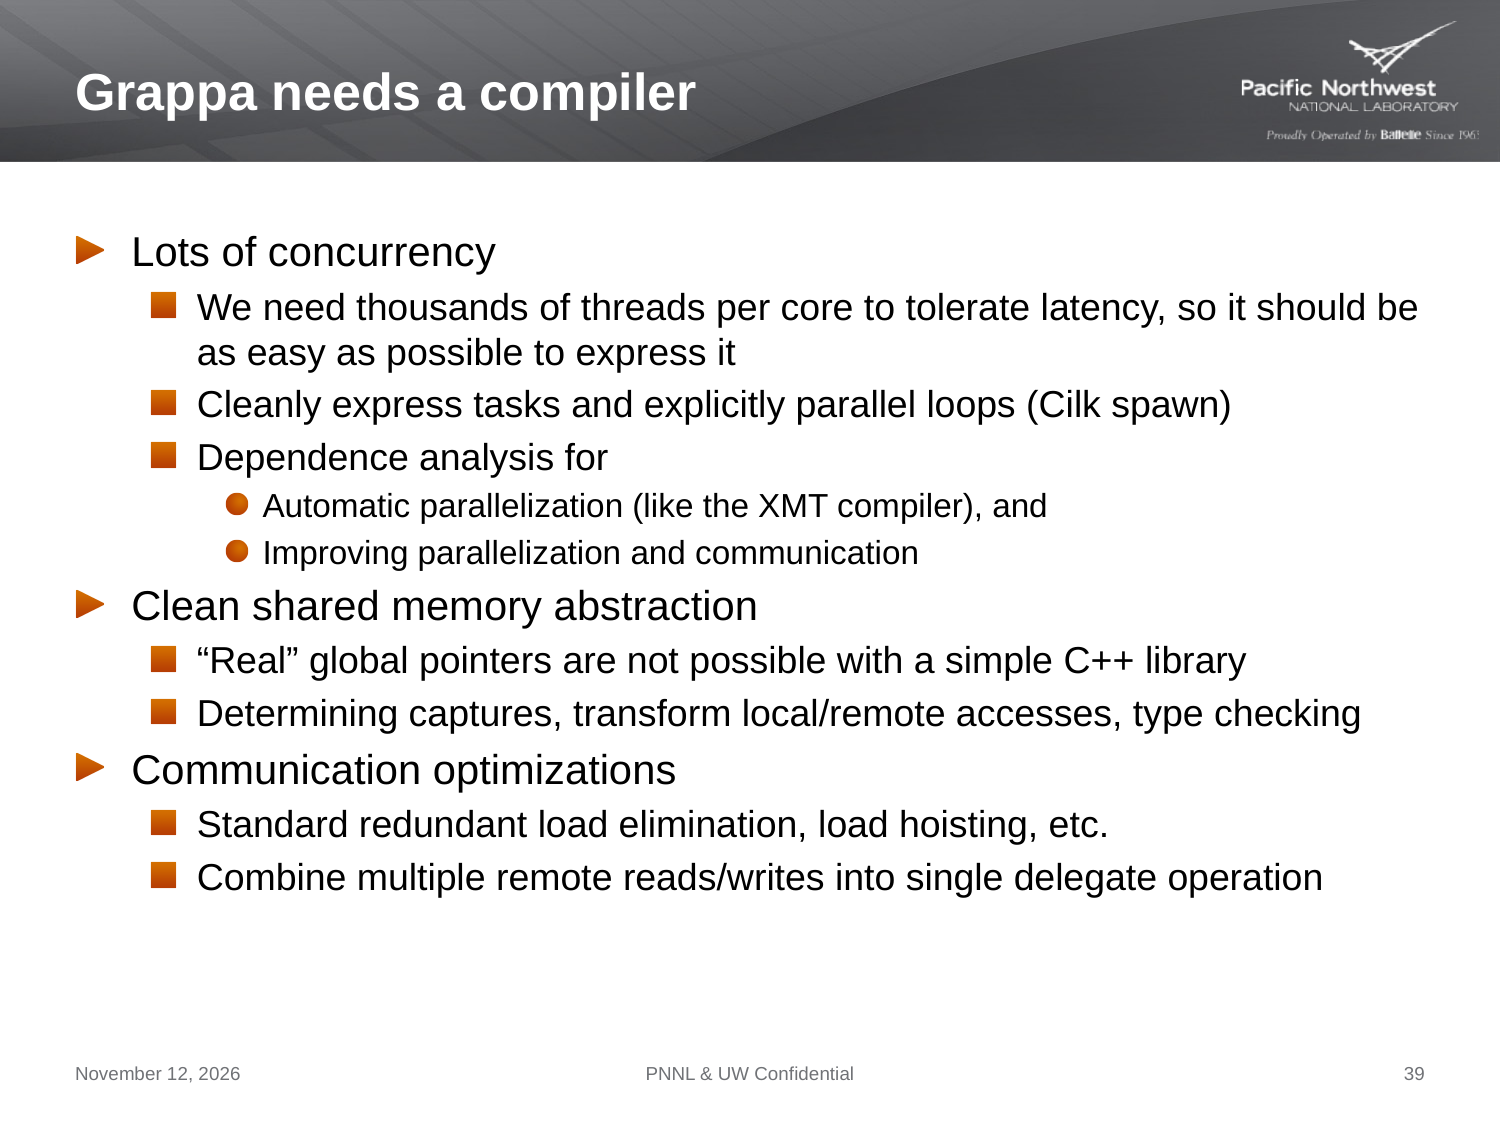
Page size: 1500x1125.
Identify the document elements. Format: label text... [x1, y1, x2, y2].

picture [75, 589, 105, 619]
picture [150, 291, 177, 319]
list Lots of concurrency We need thousands of threads per core to tolerate latency, so it should be as easy as possible to express it Cleanly express tasks and explicitly parallel loops (Cilk spawn) Dependence analysis for Automatic parallelization (like the XMT compiler), and Improving parallelization and communication Clean shared memory abstraction “Real” global pointers are not possible with a simple C++ library Determining captures, transform local/remote accesses, type checking Communication optimizations Standard redundant load elimination, load hoisting, etc. Combine multiple remote reads/writes into single delegate operation [75, 224, 1425, 921]
picture [0, 0, 1500, 161]
footer PNNL & UW Confidential [512, 1042, 988, 1103]
picture [150, 645, 177, 673]
picture [150, 441, 177, 469]
picture [75, 752, 105, 782]
picture [150, 389, 177, 416]
picture [225, 539, 249, 563]
picture [150, 809, 177, 836]
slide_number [75, 1042, 425, 1103]
slide_number 39 [1074, 1042, 1425, 1103]
picture [225, 492, 249, 516]
picture [150, 698, 177, 725]
picture [75, 235, 105, 265]
title Grappa needs a compiler [75, 58, 1163, 122]
picture [150, 861, 177, 889]
